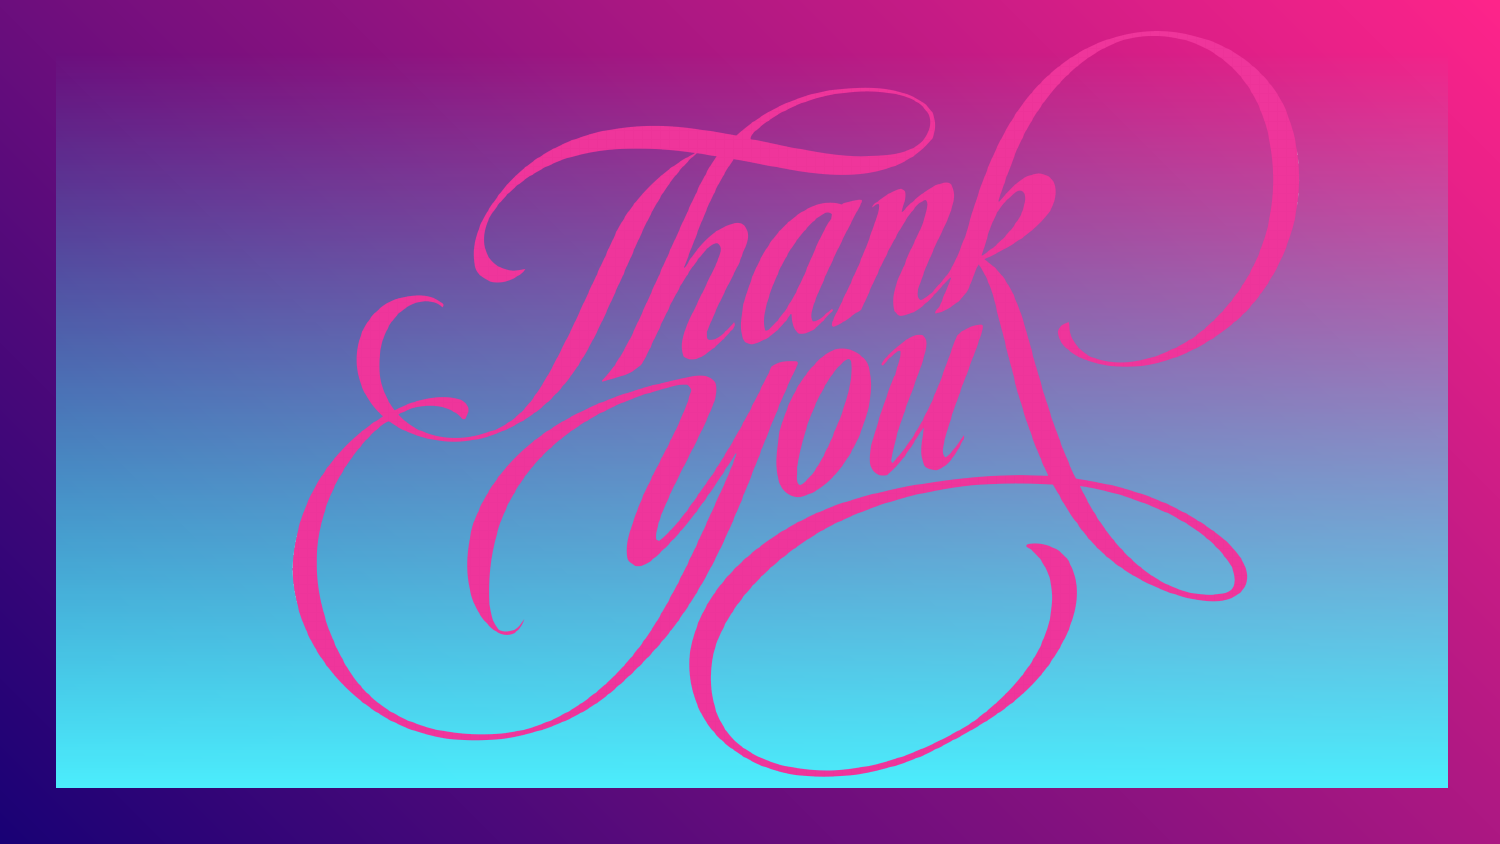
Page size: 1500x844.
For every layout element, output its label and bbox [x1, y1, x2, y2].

picture [289, 20, 1306, 794]
